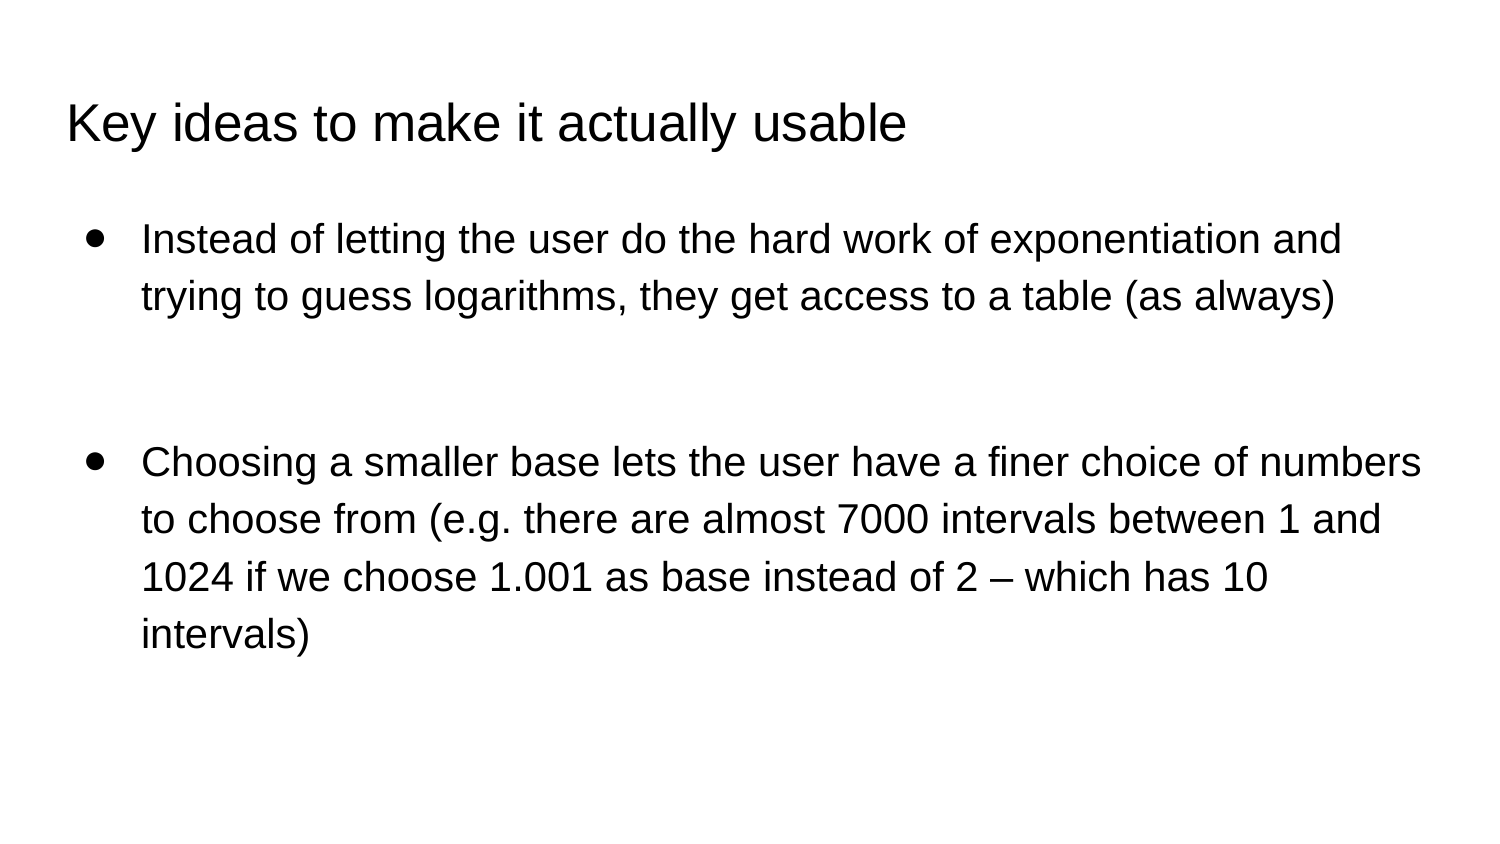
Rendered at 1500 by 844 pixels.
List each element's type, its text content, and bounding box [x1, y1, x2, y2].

list Instead of letting the user do the hard work of exponentiation and trying to guess logarithms, they get access to a table (as always) Choosing a smaller base lets the user have a finer choice of numbers to choose from (e.g. there are almost 7000 intervals between 1 and 1024 if we choose 1.001 as base instead of 2 – which has 10 intervals) [51, 189, 1464, 750]
title Key ideas to make it actually usable [51, 72, 1449, 167]
